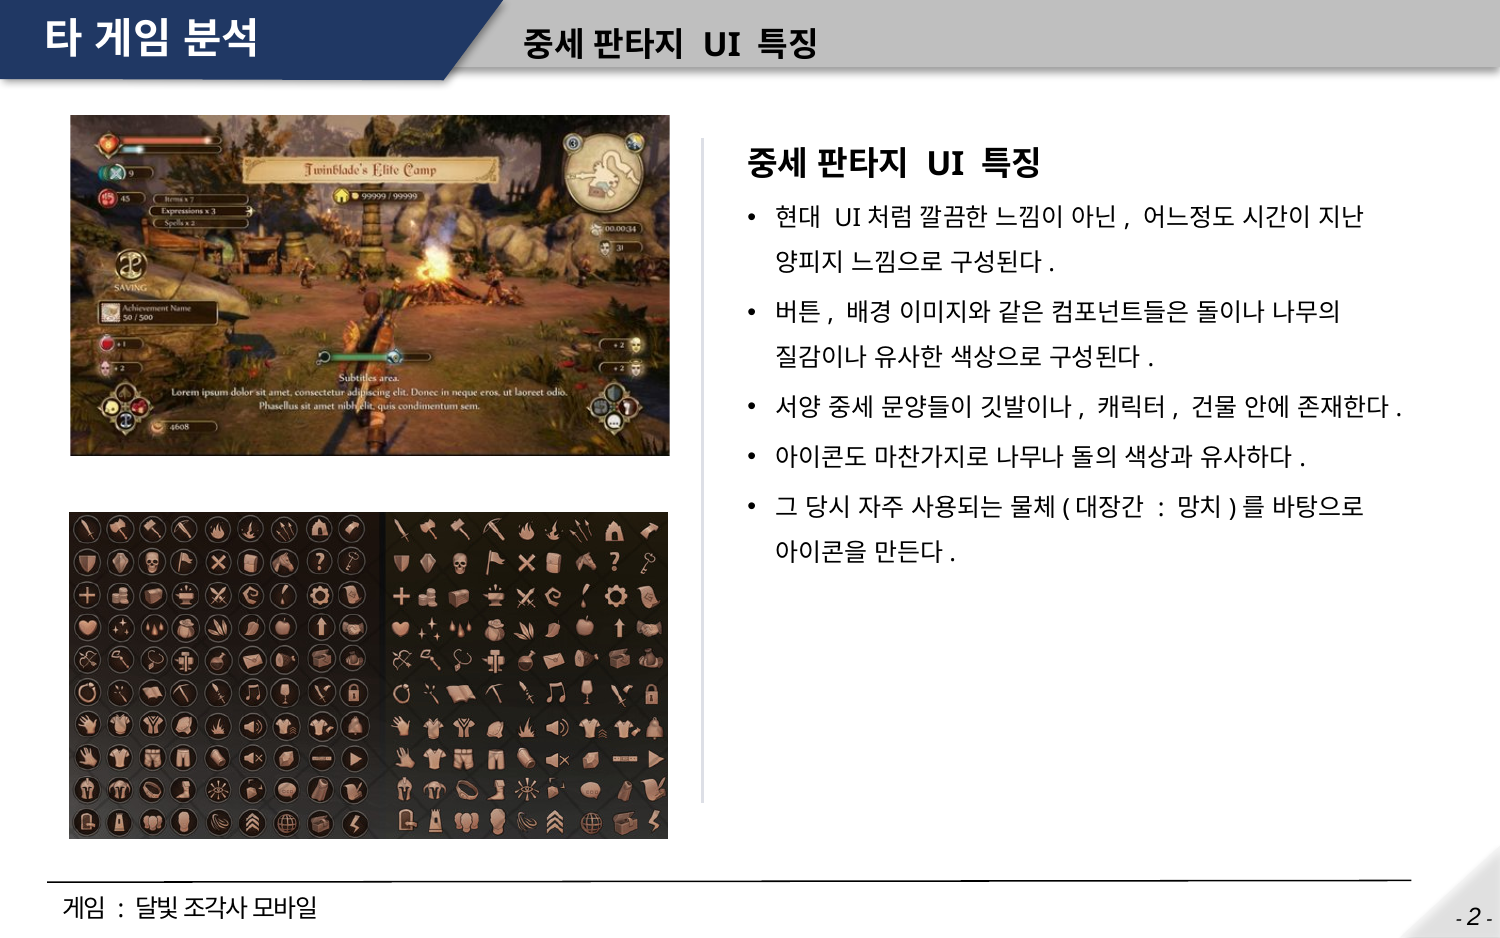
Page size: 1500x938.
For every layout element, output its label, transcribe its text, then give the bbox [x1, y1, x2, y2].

list 중세 판타지 UI 특징 [508, 0, 1500, 68]
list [70, 115, 670, 456]
list 중세 판타지 UI 특징 현대 UI처럼 깔끔한 느낌이 아닌, 어느정도 시간이 지난 양피지 느낌으로 구성된다. 버튼, 배경 이미지와 같은 컴포넌트들은 돌이나 나무의 질감이나 유사한 색상으로 구성된다. 서양 중세 문양들이 깃발이나, 캐릭터, 건물 안에 존재한다. 아이콘도 마찬가지로 나무나 돌의 색상과 유사하다. 그 당시 자주 사용되는 물체(대장간 : 망치)를 바탕으로 아이콘을 만든다. [732, 114, 1436, 847]
list 게임 : 달빛 조각사 모바일 [47, 889, 1300, 930]
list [69, 512, 668, 839]
title 타 게임 분석 [29, 0, 479, 81]
